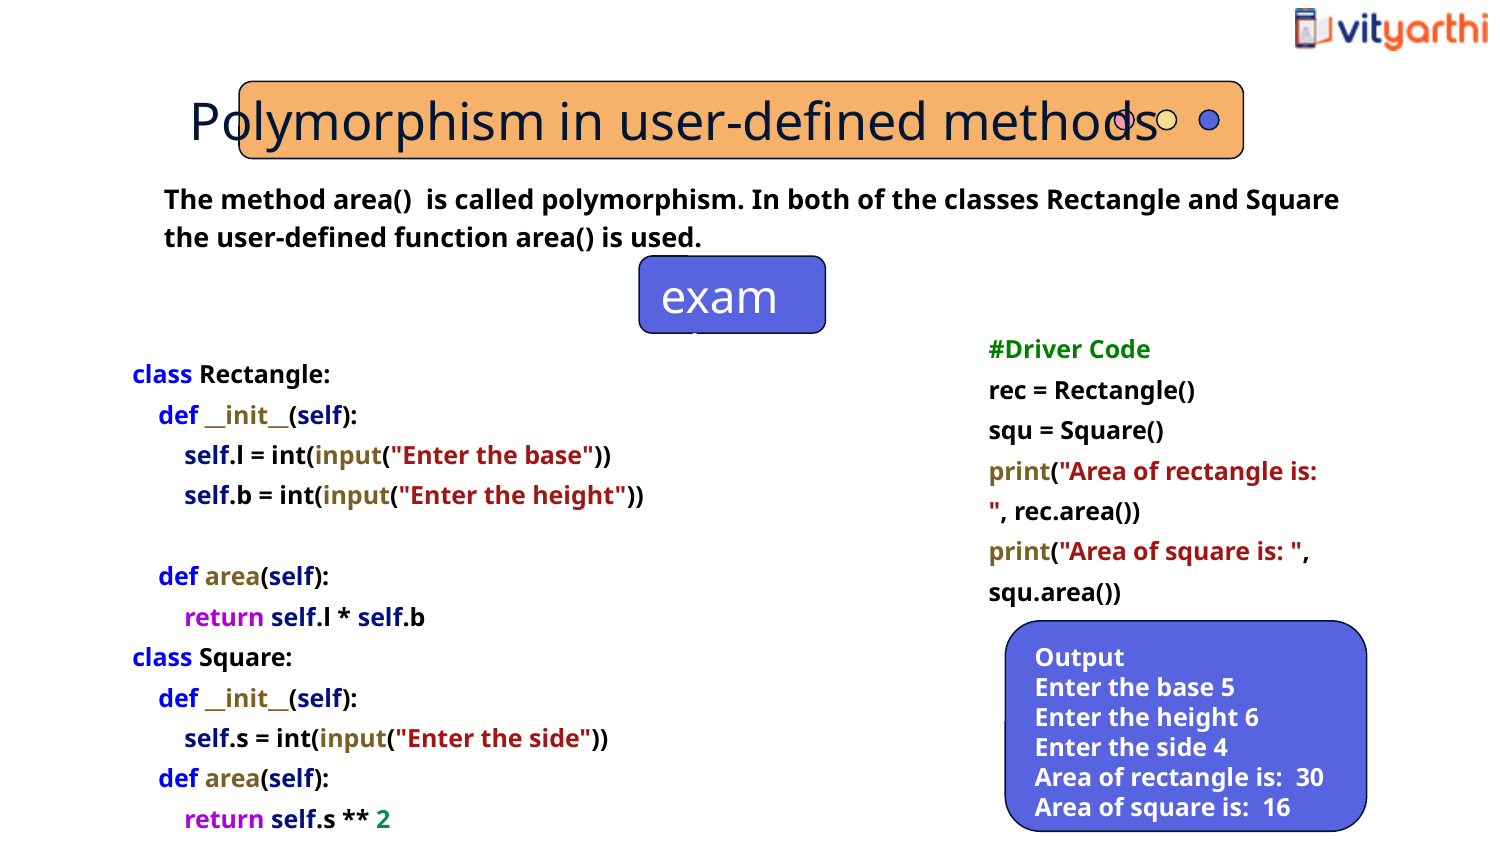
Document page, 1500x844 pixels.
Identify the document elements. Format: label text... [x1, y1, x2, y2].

picture [1295, 8, 1488, 51]
text_box The method area() is called polymorphism. In both of the classes Rectangle and Square the user-defined function area() is used. [149, 162, 1369, 268]
text_box #Driver Code rec = Rectangle() squ = Square() print("Area of rectangle is: ", rec.area()) print("Area of square is: ", squ.area()) [973, 308, 1357, 622]
text_box [639, 268, 826, 334]
text_box example [648, 268, 807, 324]
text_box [1114, 109, 1220, 131]
text_box [1201, 81, 1244, 159]
text_box [1005, 628, 1019, 825]
text_box class Rectangle: def __init__(self): self.l = int(input("Enter the base")) self.b = int(input("Enter the height")) def area(self): return self.l * self.b class Square: def __init__(self): self.s = int(input("Enter the side")) def area(self): return self.s ** 2 [117, 333, 667, 844]
text_box Polymorphism in user-defined methods [148, 72, 1201, 167]
text_box Output Enter the base 5 Enter the height 6 Enter the side 4 Area of rectangle is: 30 Area of square is: 16 [1019, 611, 1381, 837]
